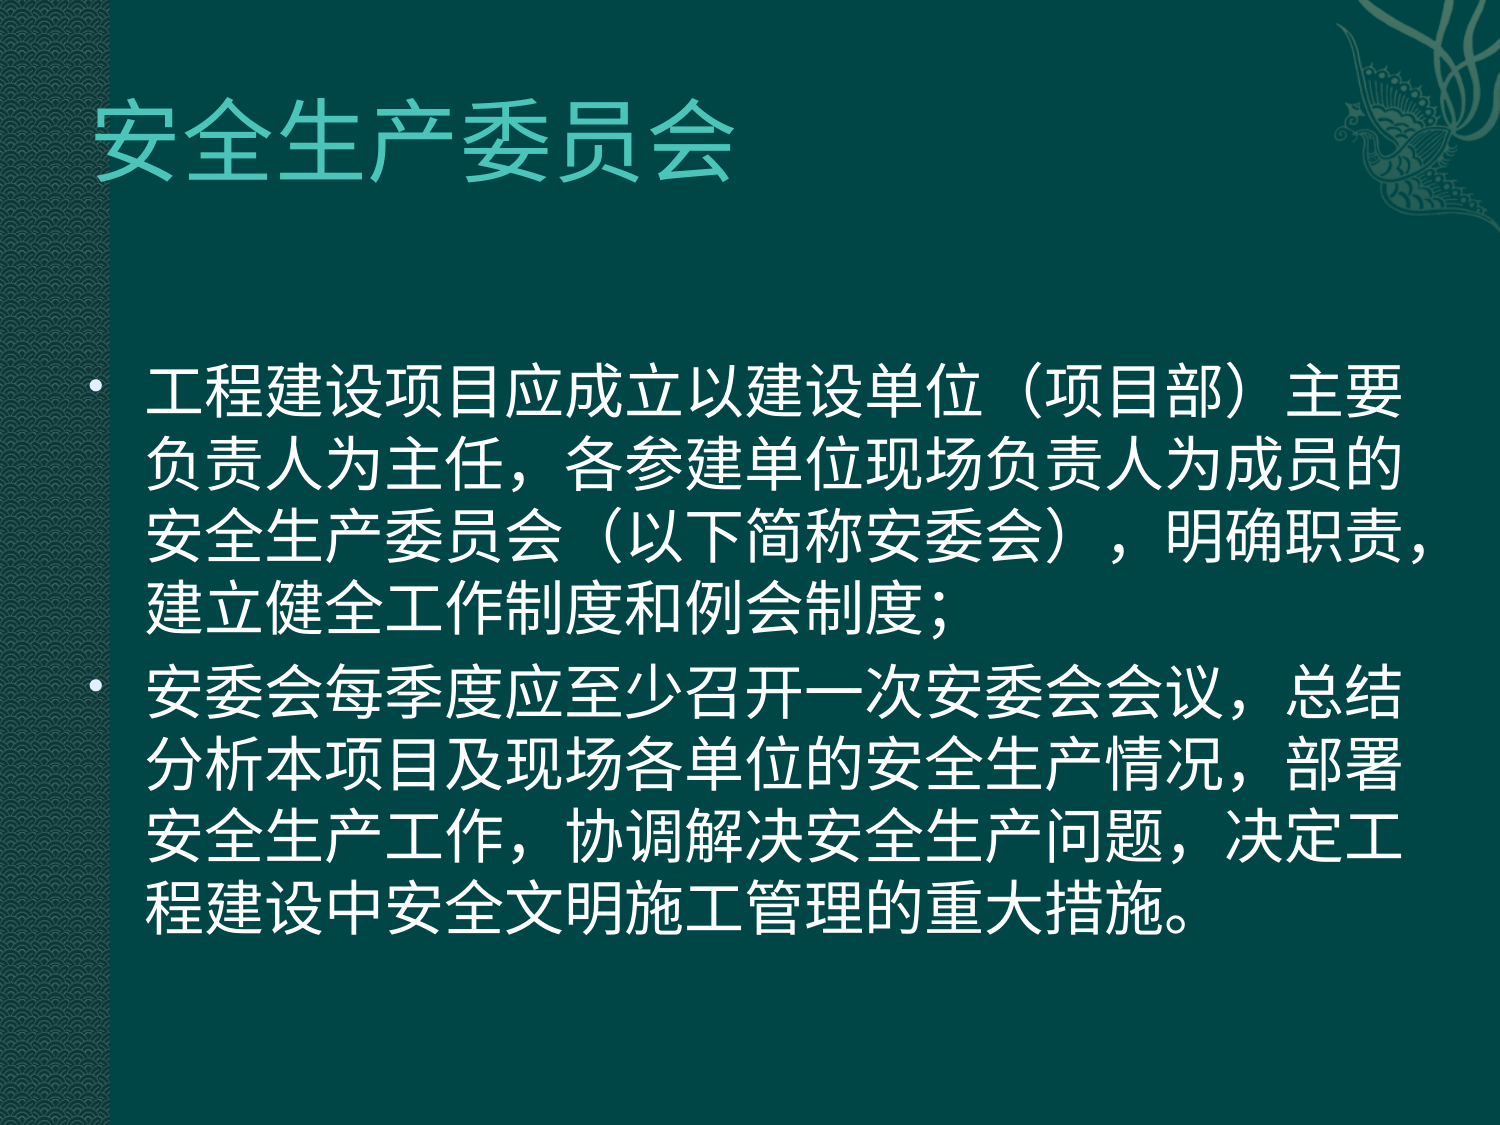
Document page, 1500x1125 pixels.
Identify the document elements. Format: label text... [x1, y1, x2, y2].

title 安全生产委员会 [75, 45, 1351, 233]
list 工程建设项目应成立以建设单位（项目部）主要负责人为主任，各参建单位现场负责人为成员的安全生产委员会（以下简称安委会），明确职责，建立健全工作制度和例会制度； 安委会每季度应至少召开一次安委会会议，总结分析本项目及现场各单位的安全生产情况，部署安全生产工作，协调解决安全生产问题，决定工程建设中安全文明施工管理的重大措施。 [75, 262, 1425, 1005]
picture [0, 0, 110, 1125]
